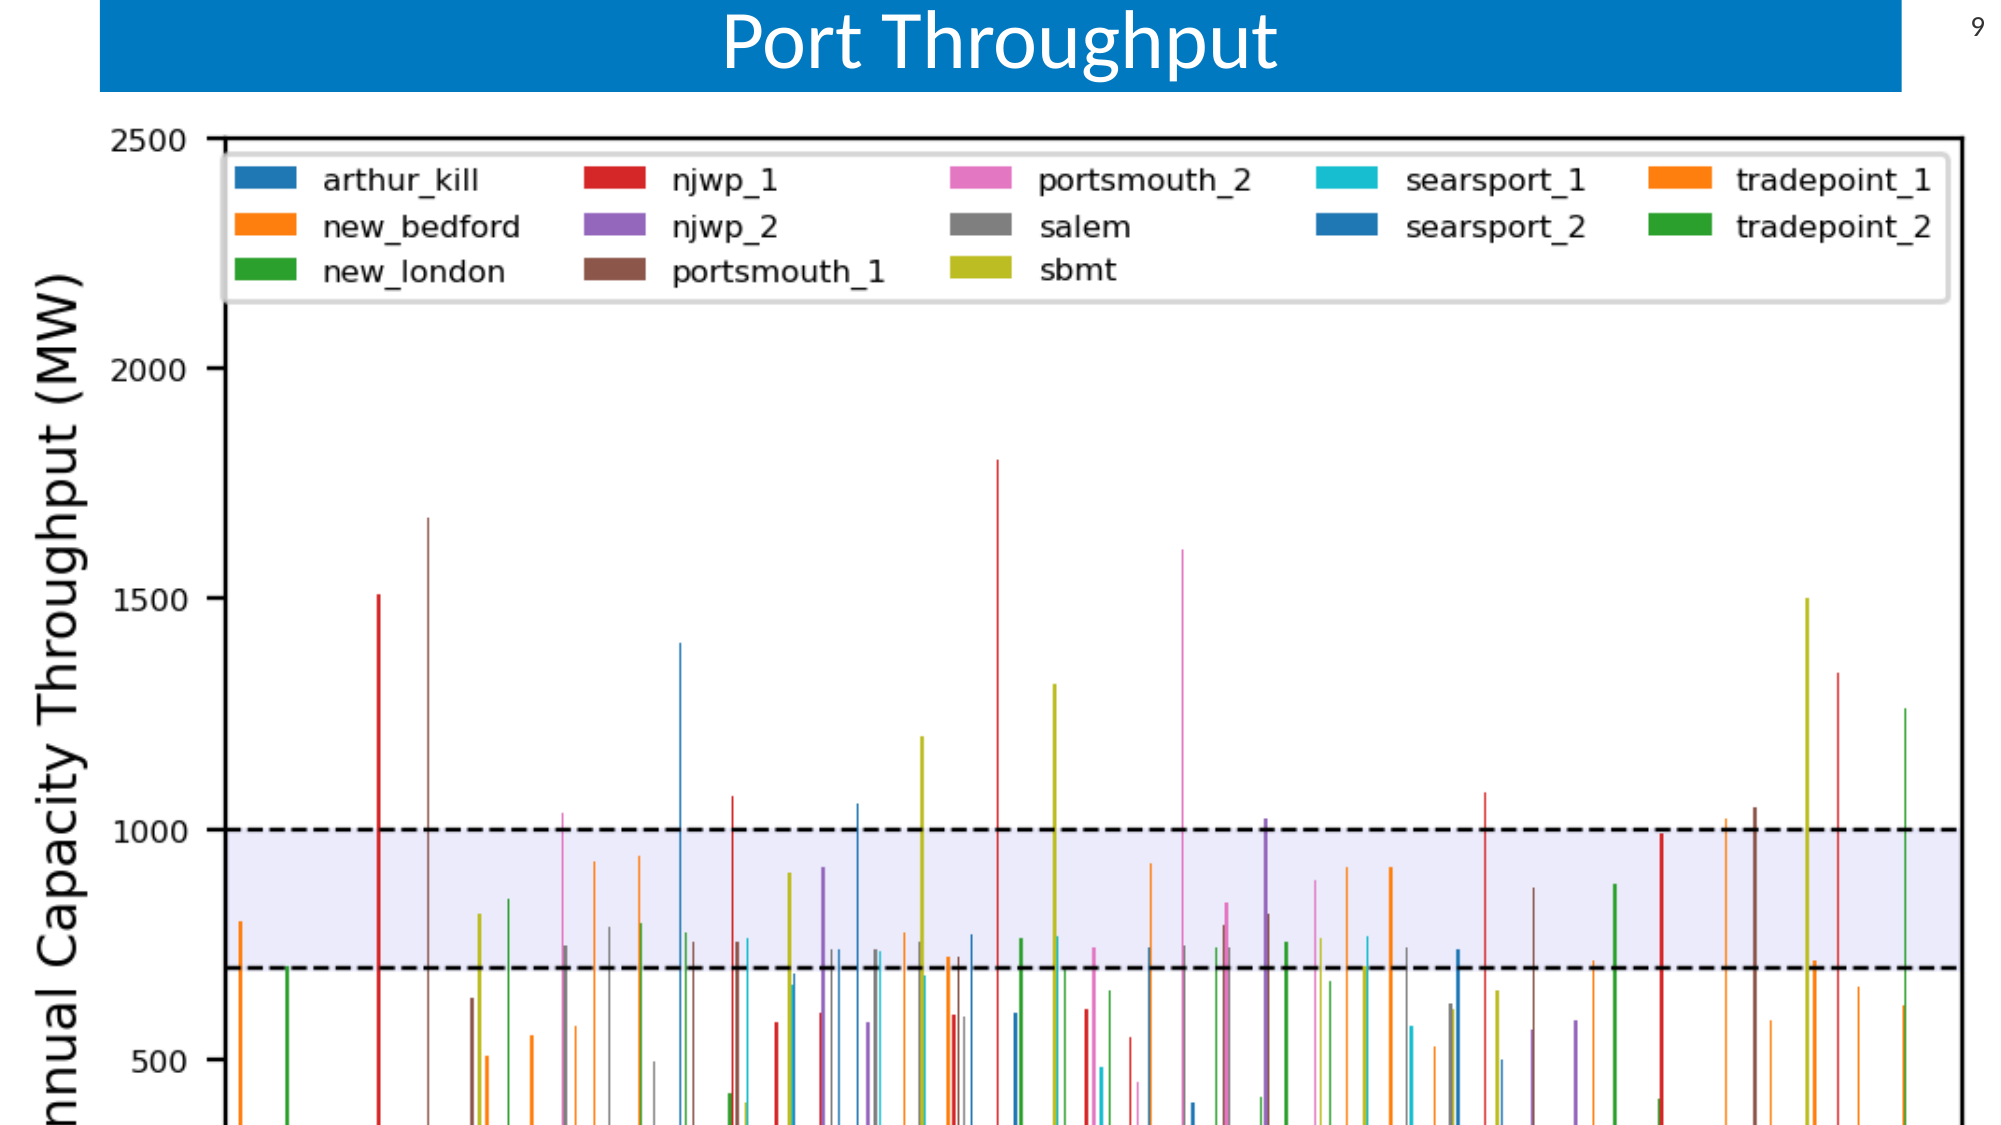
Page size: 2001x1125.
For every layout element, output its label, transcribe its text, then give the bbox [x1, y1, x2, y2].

title Port Throughput [99, 0, 1902, 91]
picture [0, 92, 2000, 1125]
